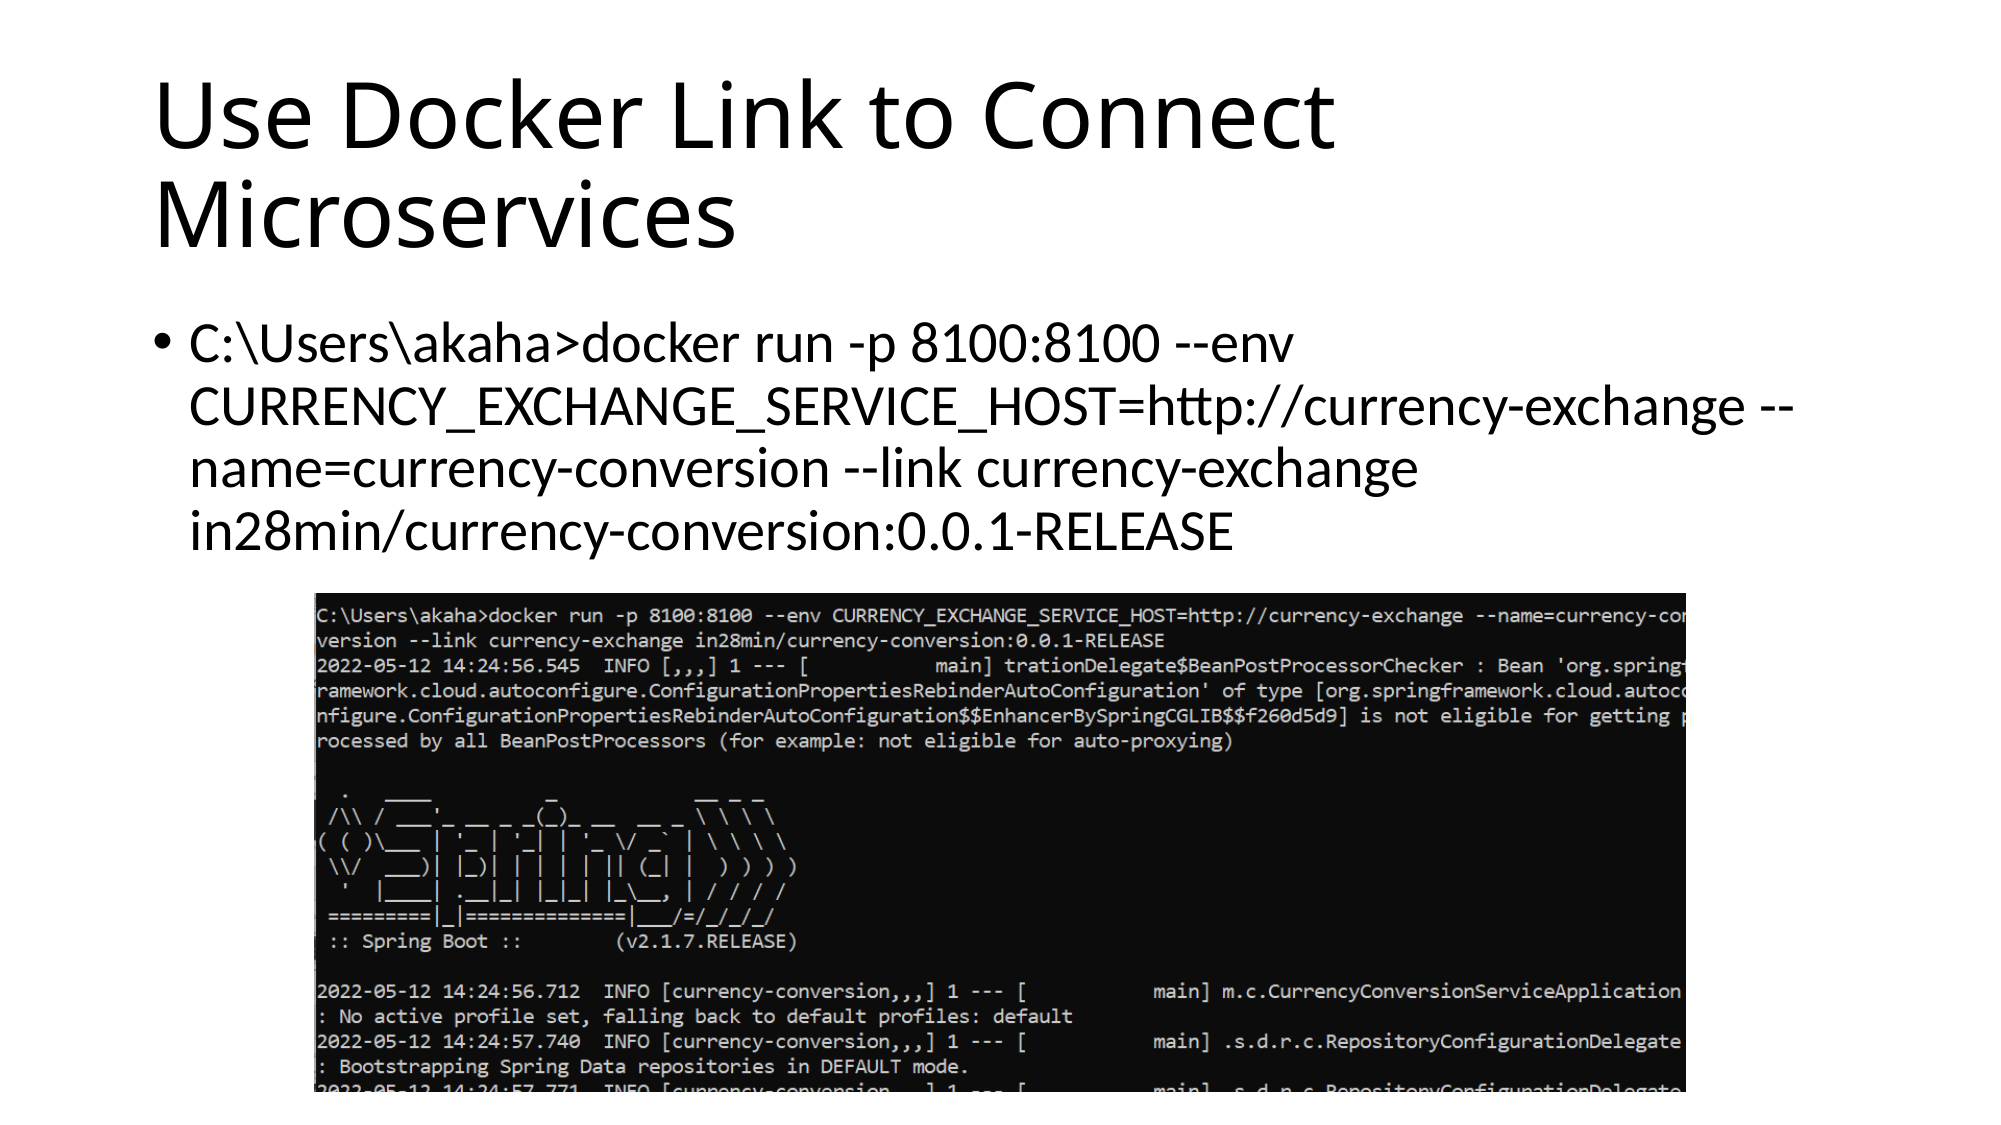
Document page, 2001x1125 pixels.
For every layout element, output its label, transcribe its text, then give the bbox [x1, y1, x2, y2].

picture [314, 593, 1686, 1092]
title Use Docker Link to Connect Microservices [137, 59, 1863, 278]
list C:\Users\akaha>docker run -p 8100:8100 --env CURRENCY_EXCHANGE_SERVICE_HOST=http://currency-exchange --name=currency-conversion --link currency-exchange in28min/currency-conversion:0.0.1-RELEASE [137, 304, 1863, 1019]
